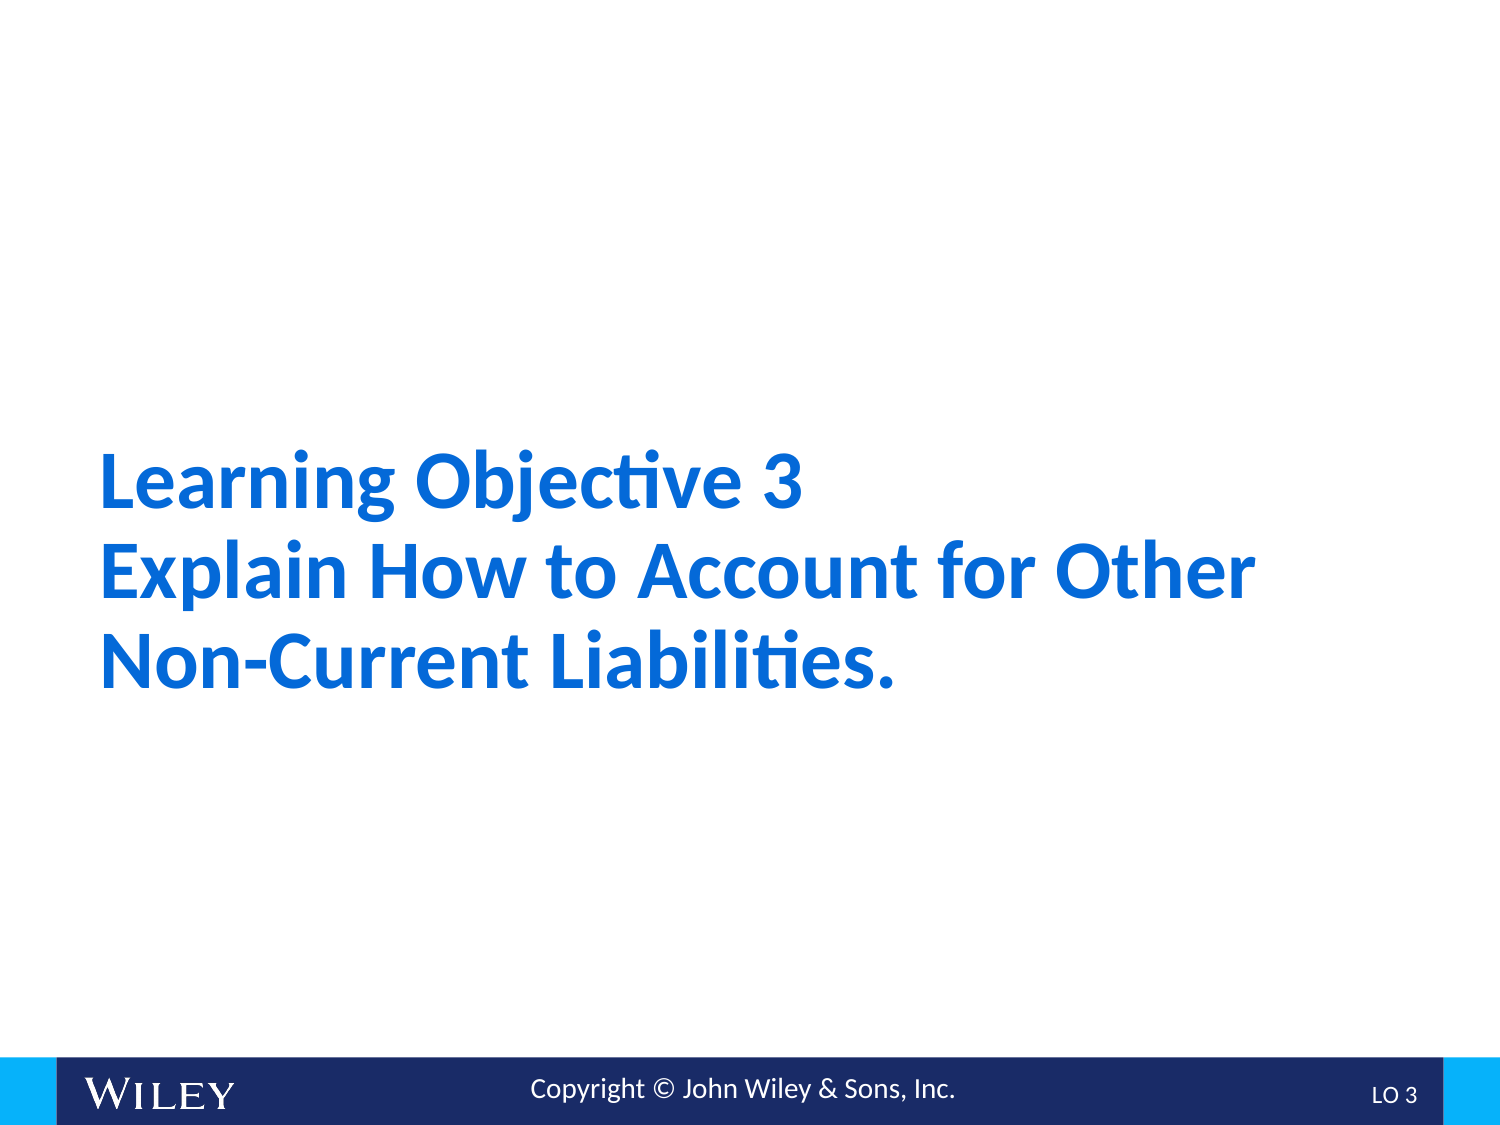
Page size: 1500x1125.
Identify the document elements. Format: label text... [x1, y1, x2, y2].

list L O 3 [1309, 1065, 1433, 1125]
title Learning Objective 3 Explain How to Account for Other Non-Current Liabilities. [84, 429, 1416, 696]
